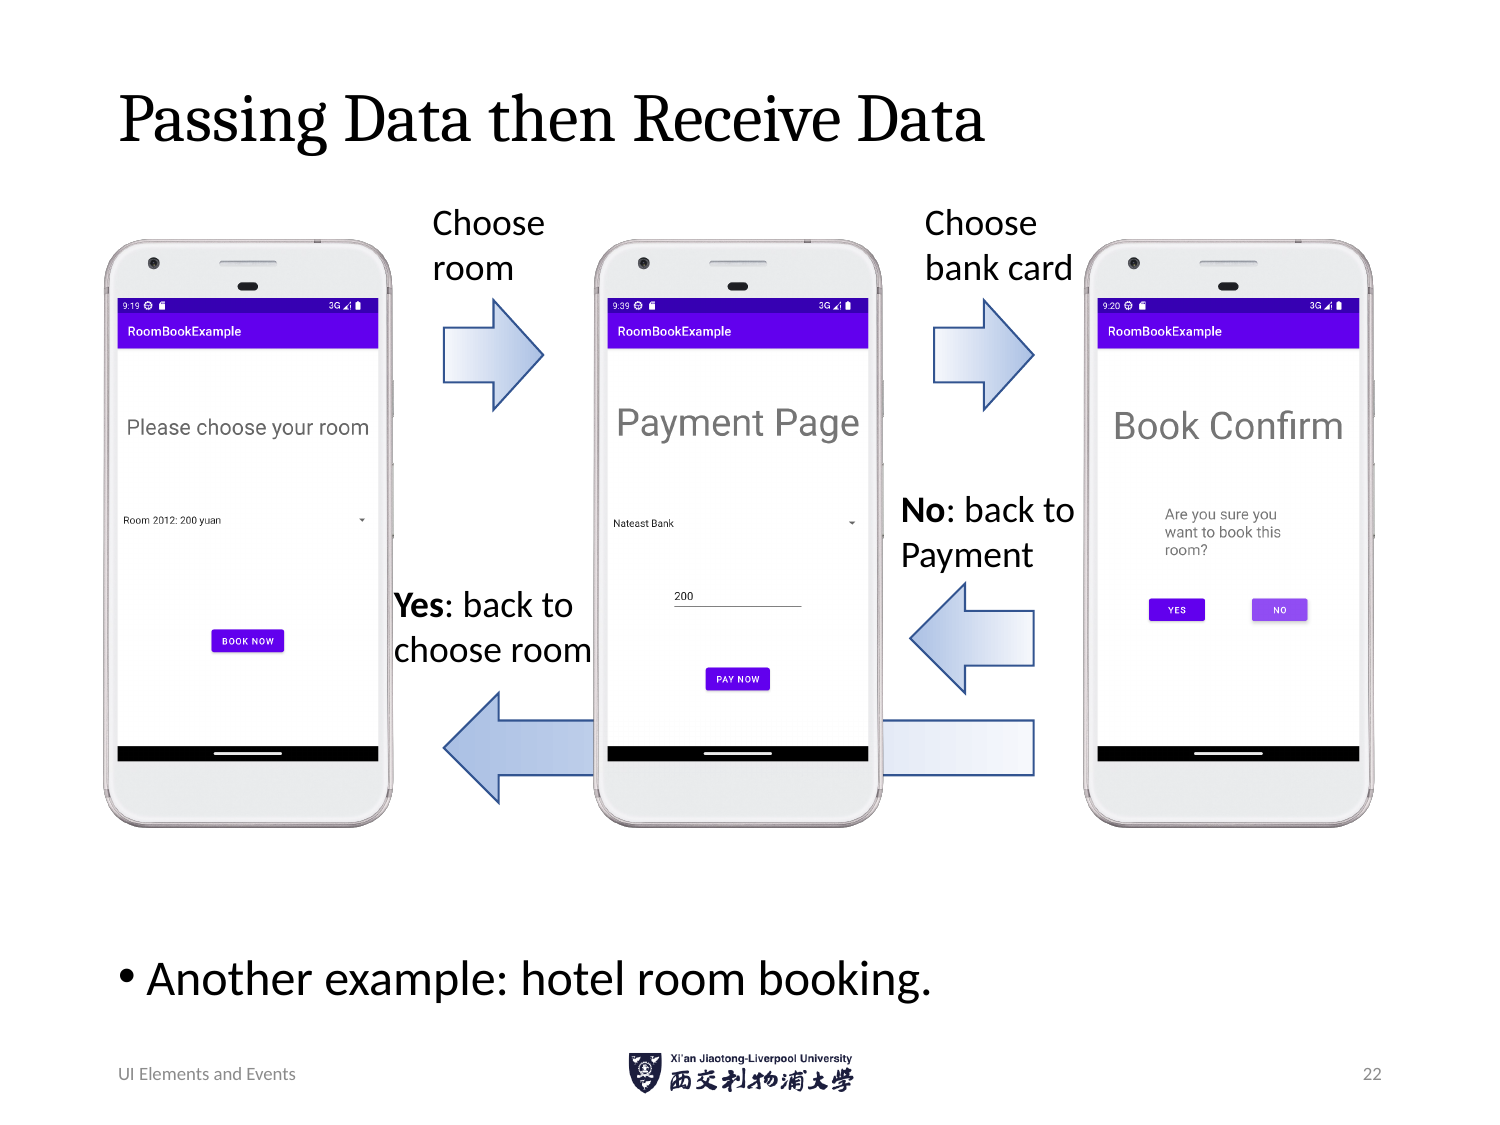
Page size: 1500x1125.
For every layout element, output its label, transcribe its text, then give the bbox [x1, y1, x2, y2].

title Passing Data then Receive Data [103, 59, 1397, 178]
slide_number UI Elements and Events [103, 1042, 441, 1103]
list Another example: hotel room booking. [103, 206, 1397, 1014]
text_box Choose bank card [910, 190, 1104, 296]
picture [625, 1049, 857, 1096]
text_box [884, 719, 1035, 777]
text_box [442, 690, 593, 806]
text_box [442, 297, 545, 413]
text_box No: back to Payment [886, 477, 1083, 583]
picture [593, 239, 884, 828]
picture [1083, 239, 1375, 828]
text_box Yes: back to choose room [394, 572, 593, 678]
slide_number 22 [1059, 1042, 1397, 1103]
text_box Choose room [417, 190, 614, 296]
text_box [908, 583, 1035, 696]
picture [103, 239, 394, 828]
text_box [933, 297, 1035, 413]
